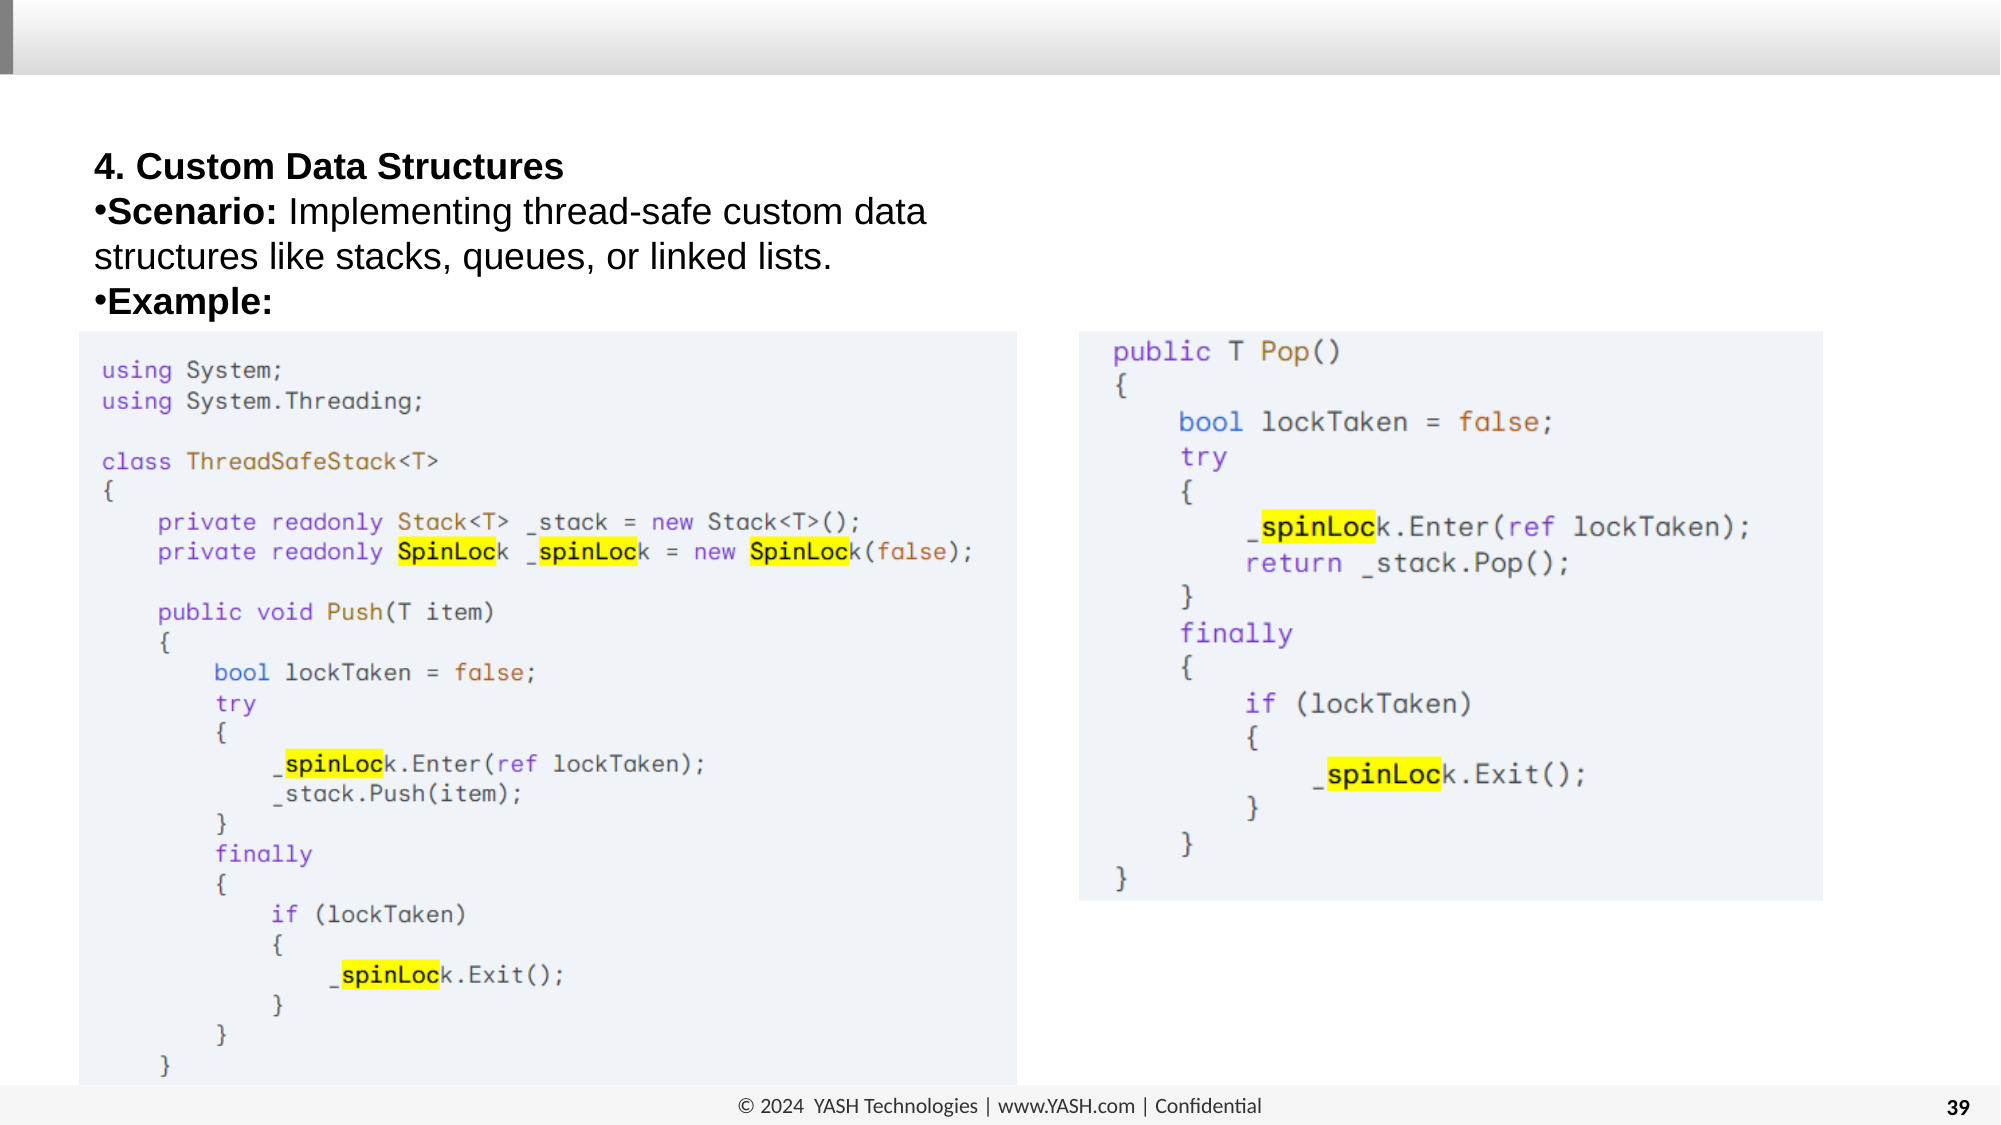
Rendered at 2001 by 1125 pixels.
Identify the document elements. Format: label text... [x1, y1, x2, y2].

picture [79, 331, 1017, 1085]
picture [1079, 331, 1823, 901]
text_box 4. Custom Data Structures Scenario: Implementing thread-safe custom data structures like stacks, queues, or linked lists. Example: [79, 134, 1080, 330]
